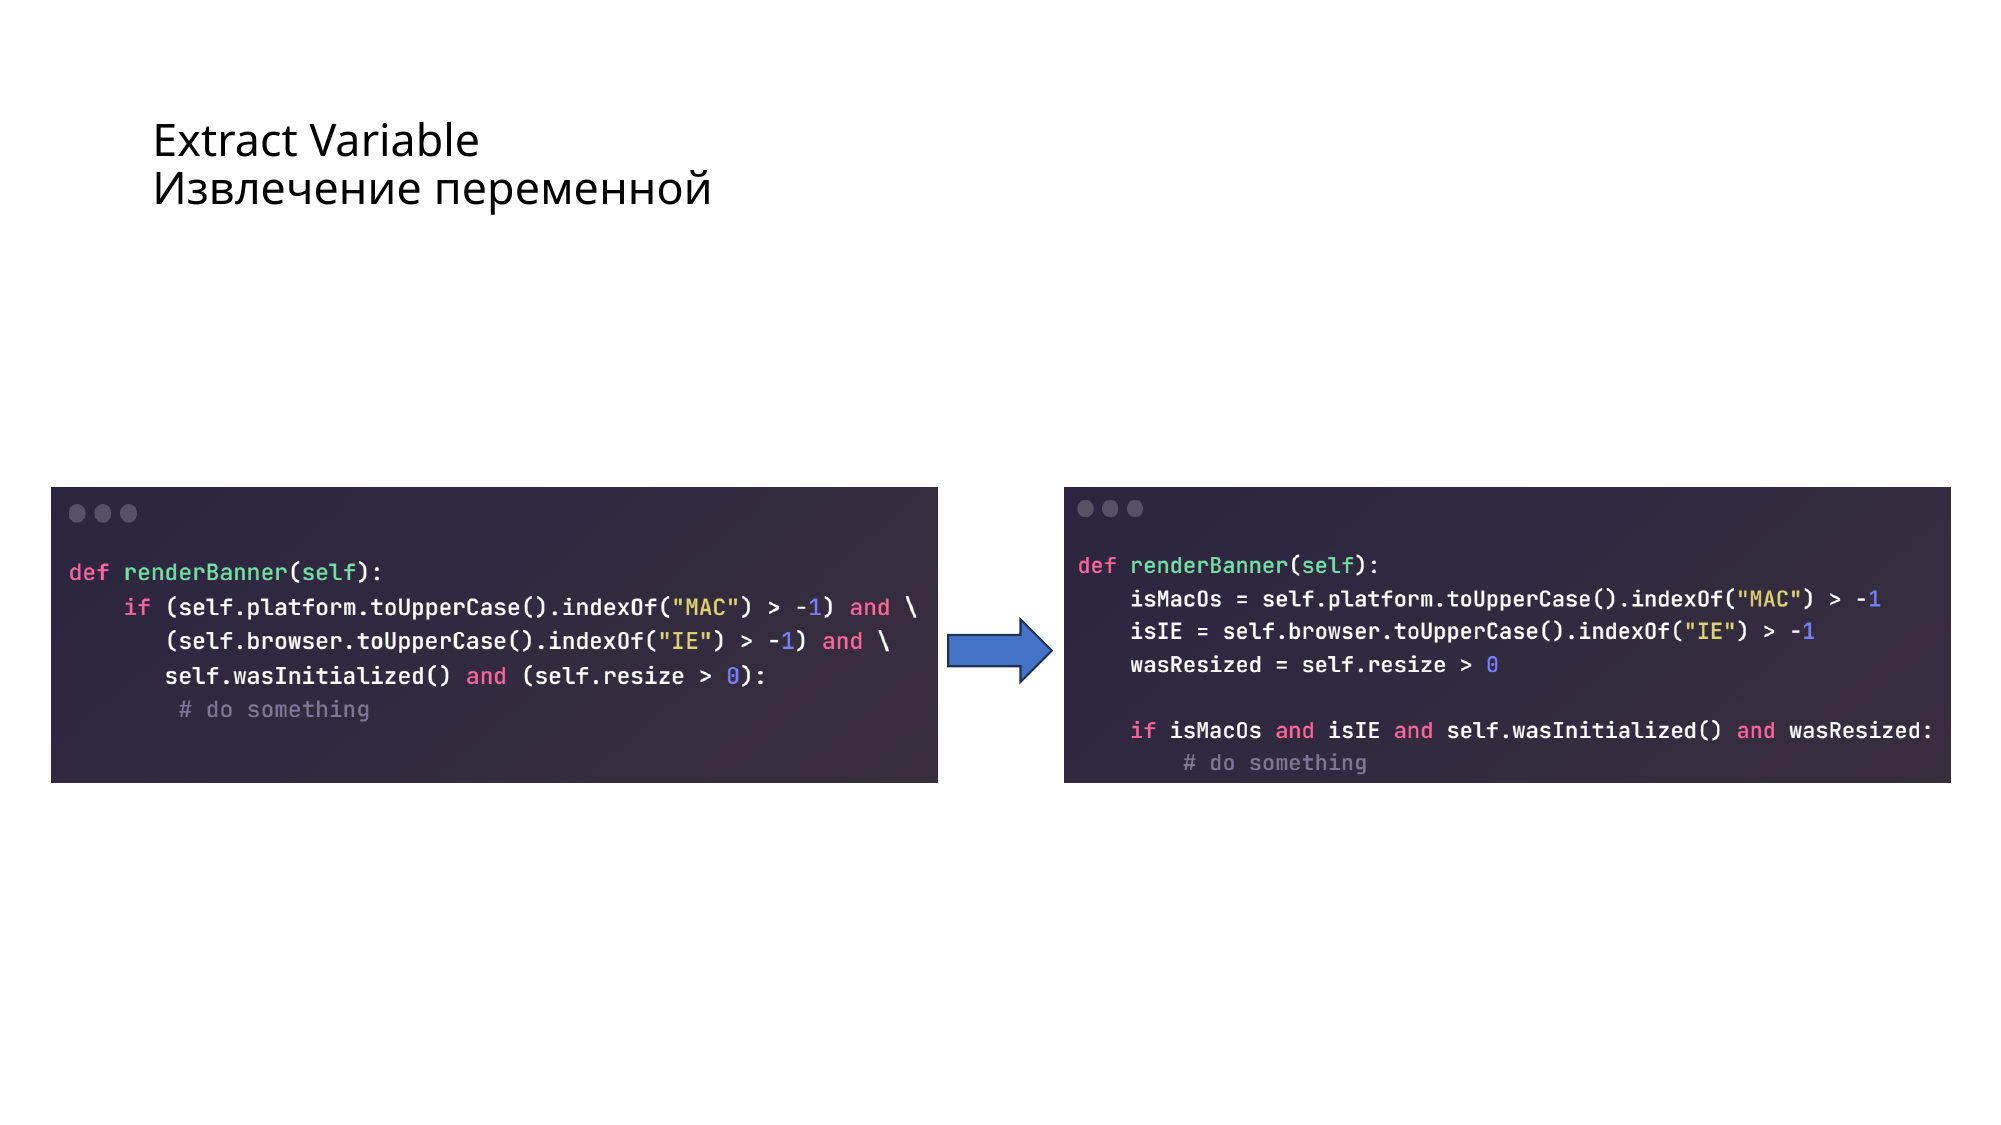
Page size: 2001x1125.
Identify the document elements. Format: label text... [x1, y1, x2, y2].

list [1064, 487, 1951, 783]
text_box [947, 616, 1054, 685]
title Extract Variable Извлечение переменной [137, 59, 1863, 278]
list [51, 487, 938, 783]
